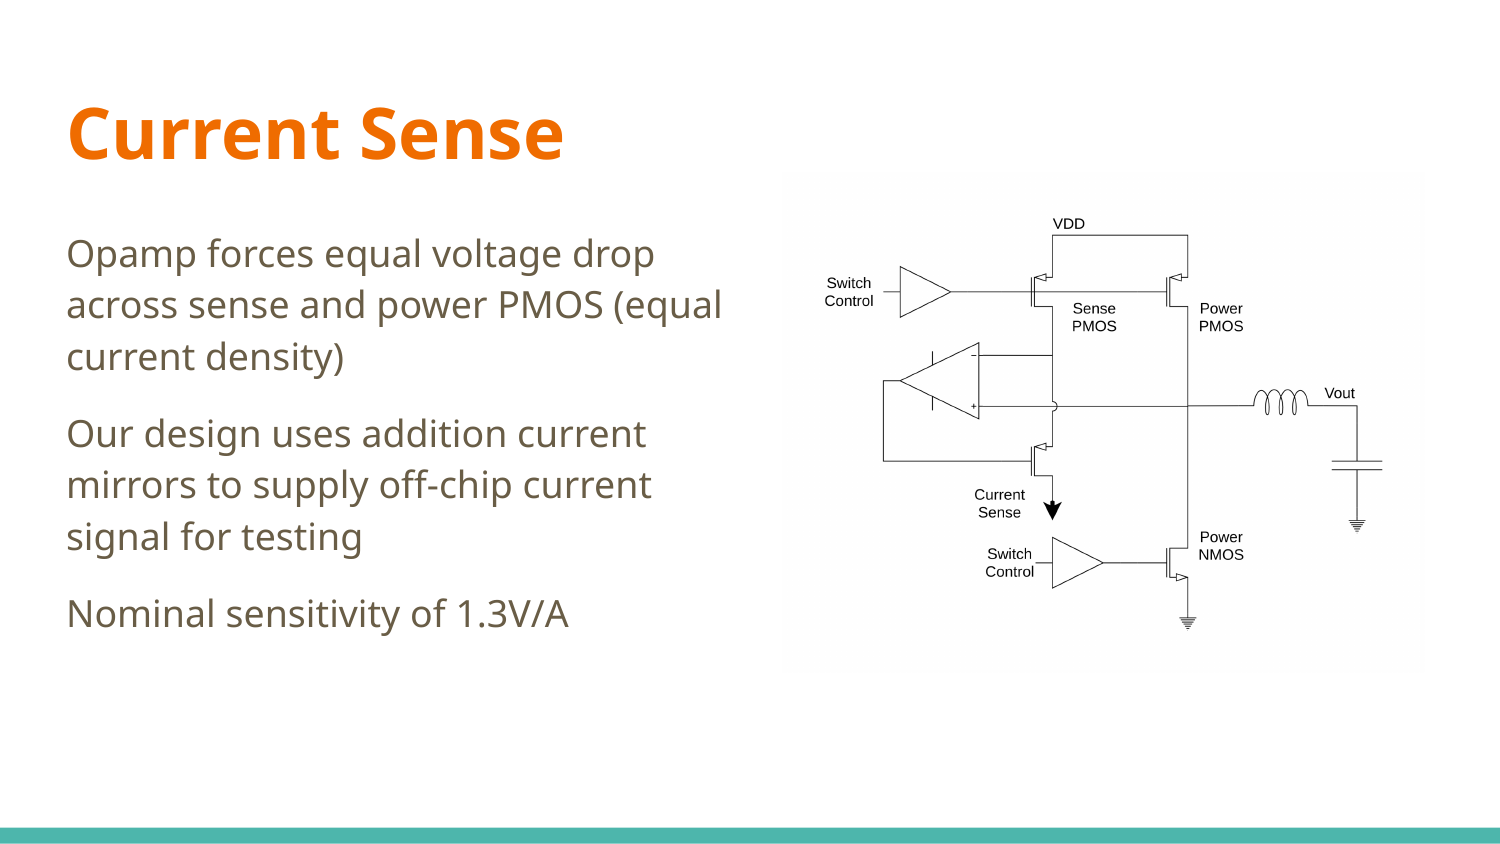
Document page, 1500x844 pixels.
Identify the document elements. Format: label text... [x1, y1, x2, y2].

title Current Sense [51, 72, 1449, 189]
picture [782, 172, 1425, 673]
list Opamp forces equal voltage drop across sense and power PMOS (equal current density) Our design uses addition current mirrors to supply off-chip current signal for testing Nominal sensitivity of 1.3V/A [51, 207, 770, 750]
